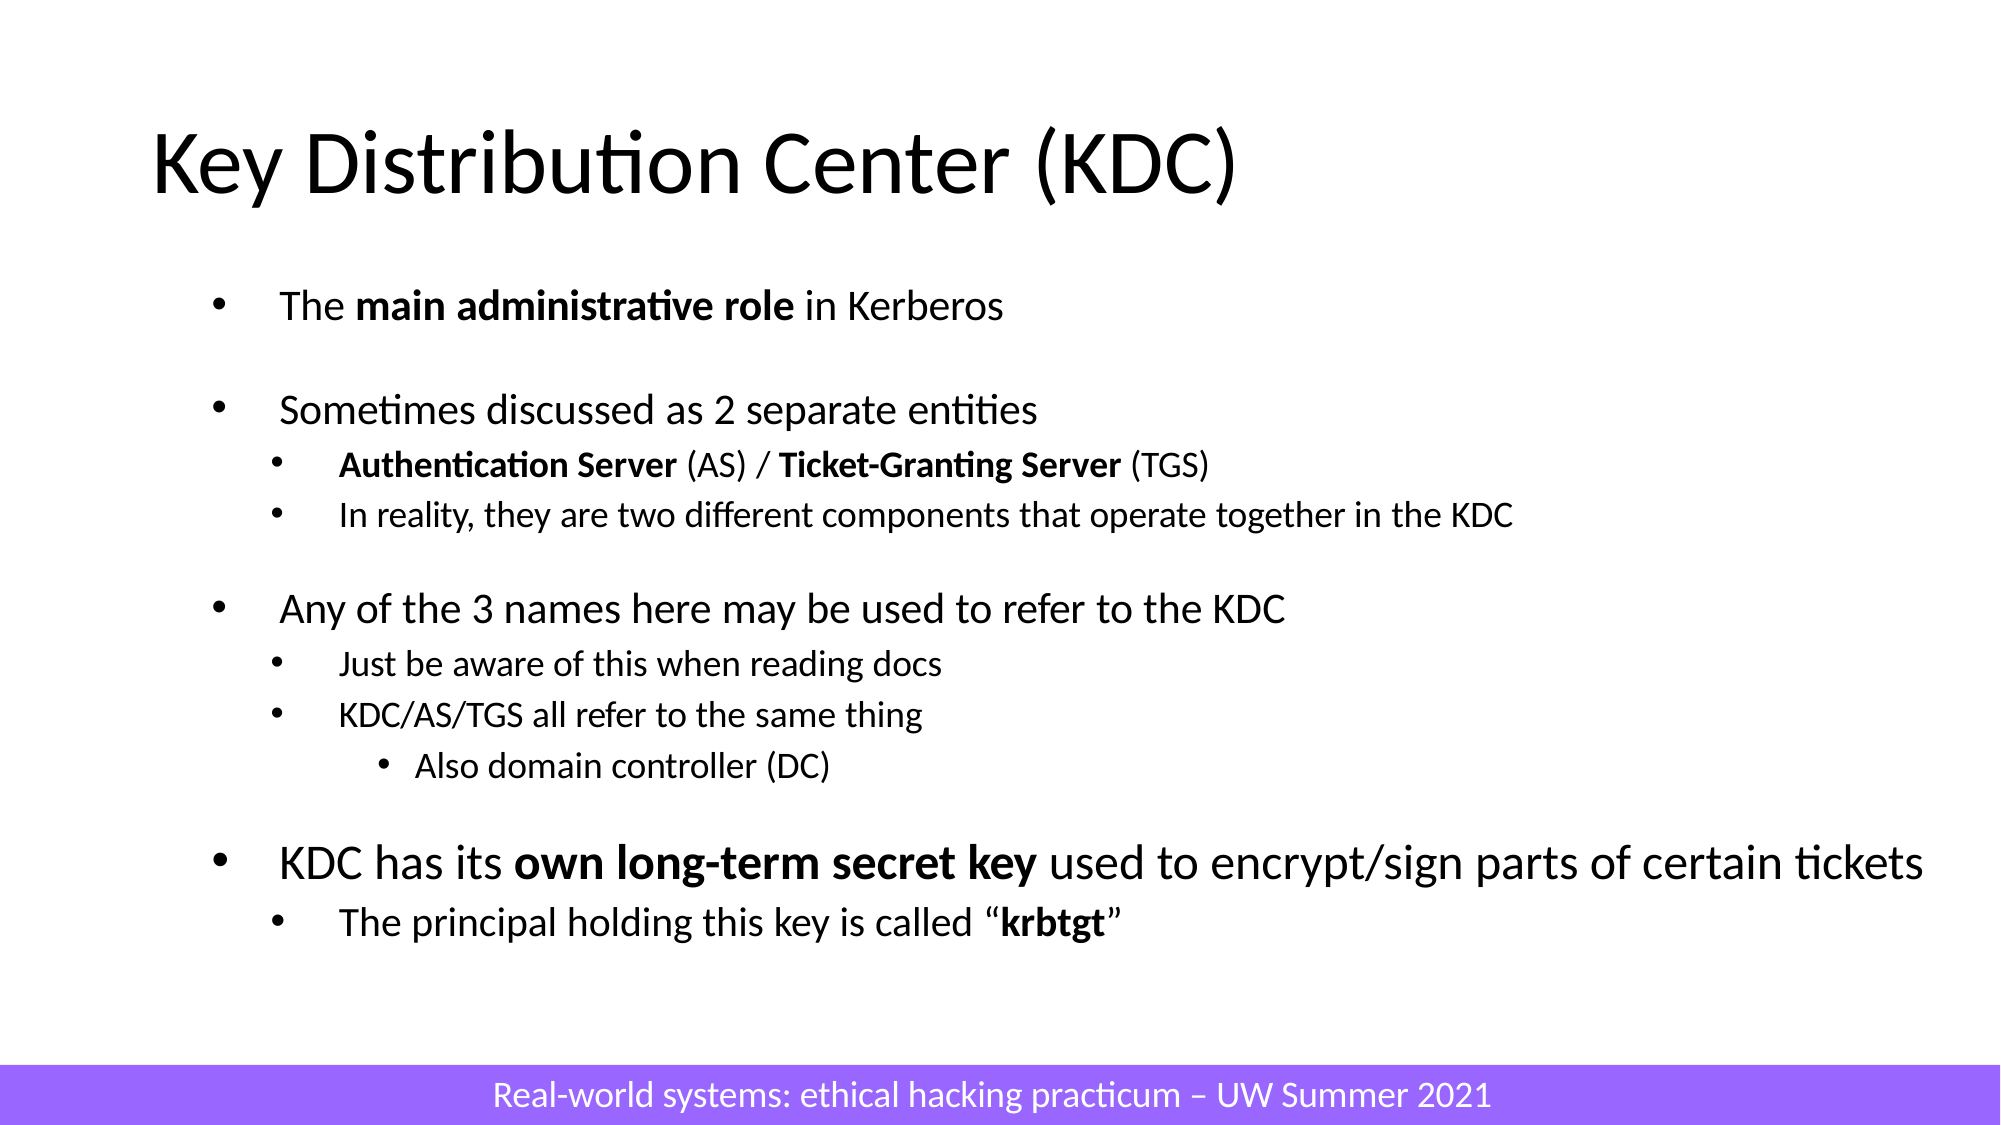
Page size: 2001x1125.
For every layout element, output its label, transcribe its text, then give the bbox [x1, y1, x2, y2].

footer Real-world systems: ethical hacking practicum – UW Summer 2021 [492, 1079, 1508, 1117]
text_box The main administrative role in Kerberos Sometimes discussed as 2 separate entities Authentication Server (AS) / Ticket-Granting Server (TGS) In reality, they are two different components that operate together in the KDC Any of the 3 names here may be used to refer to the KDC Just be aware of this when reading docs KDC/AS/TGS all refer to the same thing Also domain controller (DC) KDC has its own long-term secret key used to encrypt/sign parts of certain tickets The principal holding this key is called “krbtgt” [209, 274, 1934, 945]
title Key Distribution Center (KDC) [150, 100, 1249, 291]
